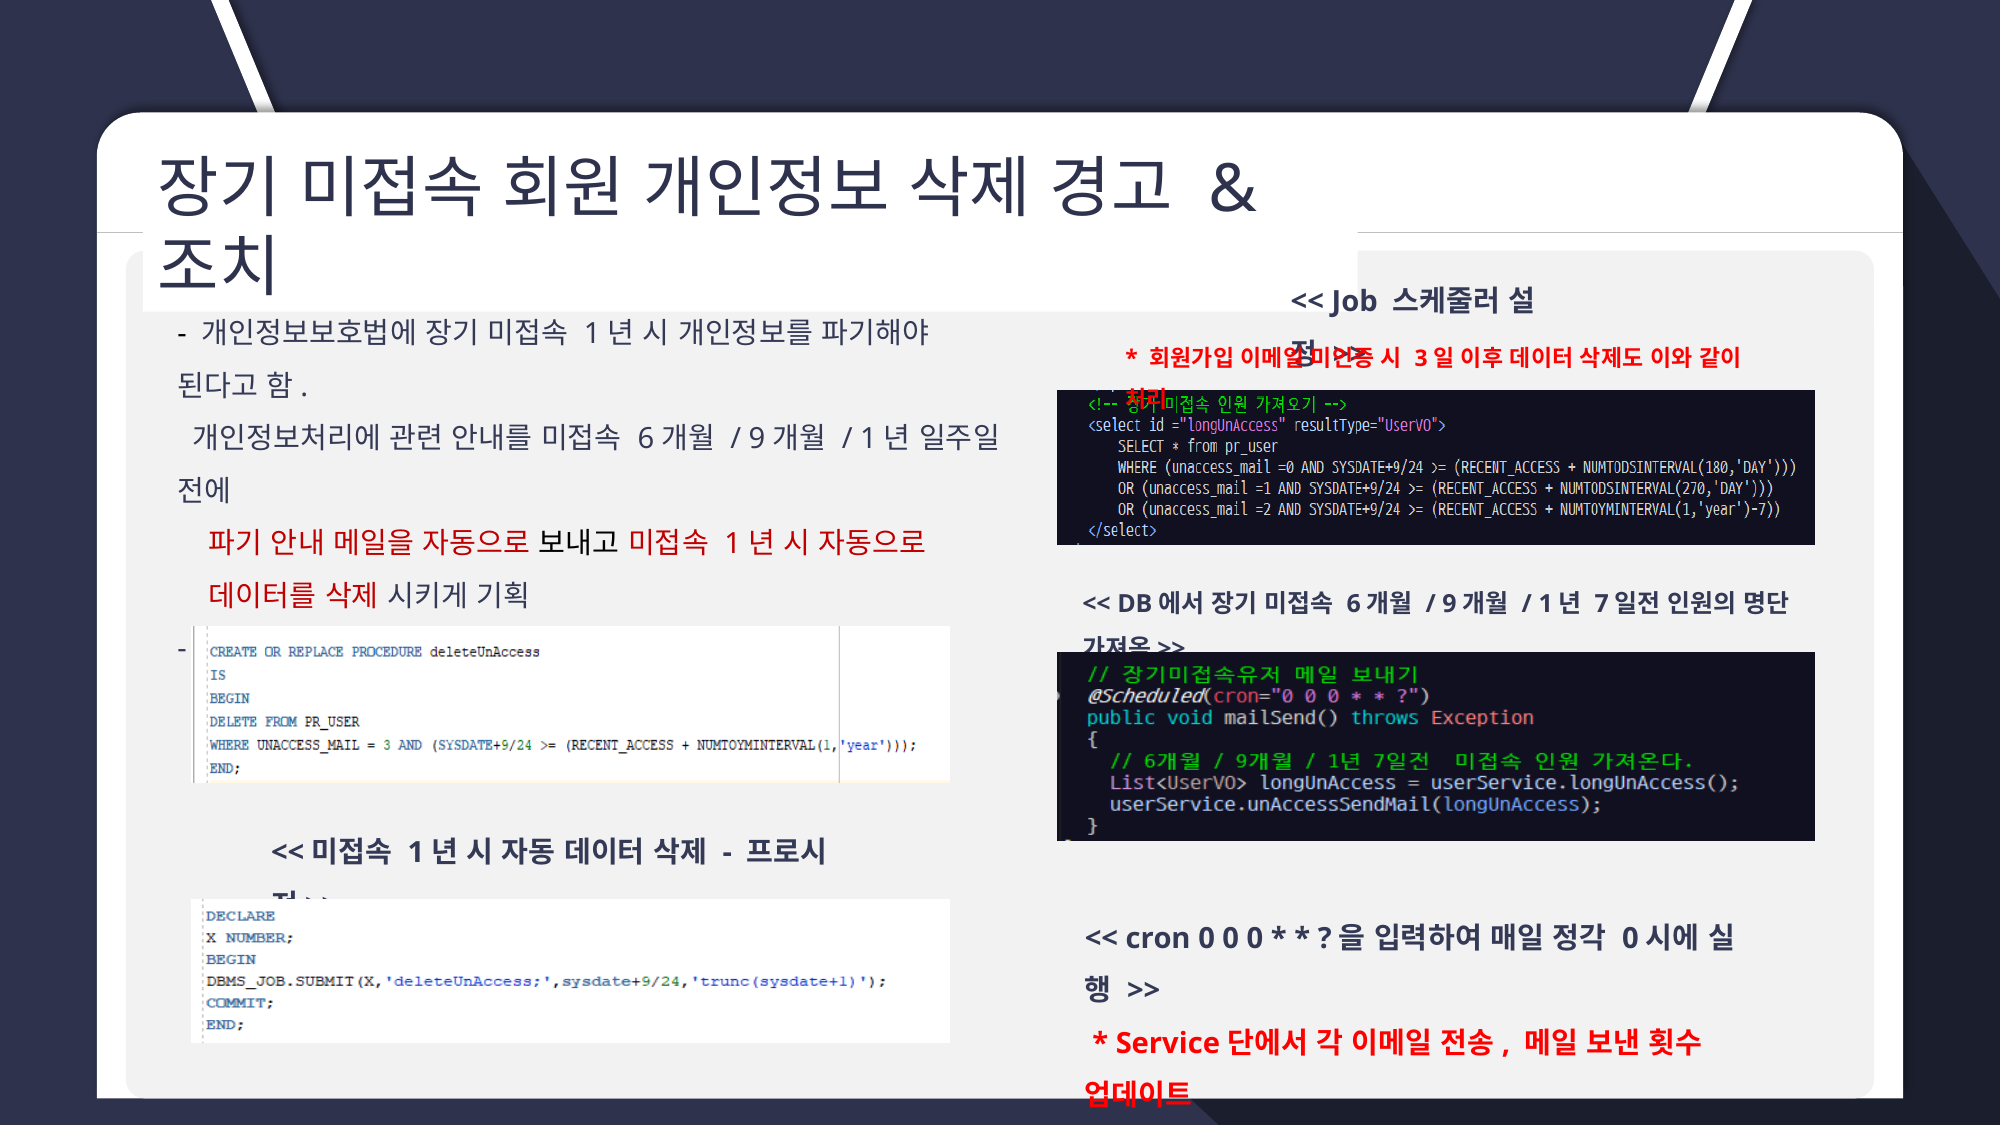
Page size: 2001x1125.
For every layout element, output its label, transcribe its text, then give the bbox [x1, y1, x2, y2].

picture [1056, 390, 1815, 545]
text_box 장기 미접속 회원 개인정보 삭제 경고 & 조치 [142, 233, 1358, 312]
text_box [209, 0, 272, 101]
text_box * 회원가입 이메일 미인증 시 3일 이후 데이터 삭제도 이와 같이 처리 [1110, 322, 1789, 390]
text_box << DB에서 장기 미접속 6개월 / 9개월 / 1년 7일전 인원의 명단 가져옴>> [1067, 565, 1875, 671]
text_box 장기 미접속 회원 개인정보 삭제 경고 & 조치 [142, 136, 1358, 232]
text_box << Job 스케줄러 설정 >> [1275, 257, 1596, 322]
picture [1056, 652, 1815, 841]
text_box <<미접속 1년 시 자동 데이터 삭제 - 프로시져>> [256, 808, 871, 899]
text_box [124, 249, 1876, 1100]
text_box << cron 0 0 0 * * ?을 입력하여 매일 정각 0시에 실행 >> * Service단에서 각 이메일 전송, 메일 보낸 횟수 업데이트 [1070, 894, 1802, 1119]
text_box [1691, 0, 1754, 101]
picture [191, 899, 950, 1043]
text_box [95, 111, 1905, 1100]
text_box [1210, 158, 2000, 1125]
picture [191, 626, 950, 783]
text_box - 개인정보보호법에 장기 미접속 1년 시 개인정보를 파기해야 된다고 함. 개인정보처리에 관련 안내를 미접속 6개월 / 9개월 / 1년 일주일 전에 파기 안내 메일을 자동으로 보내고 미접속 1년 시 자동으로 데이터를 삭제 시키게 기획 - Spring Task, Database job scheduler 사용 [162, 289, 1021, 672]
